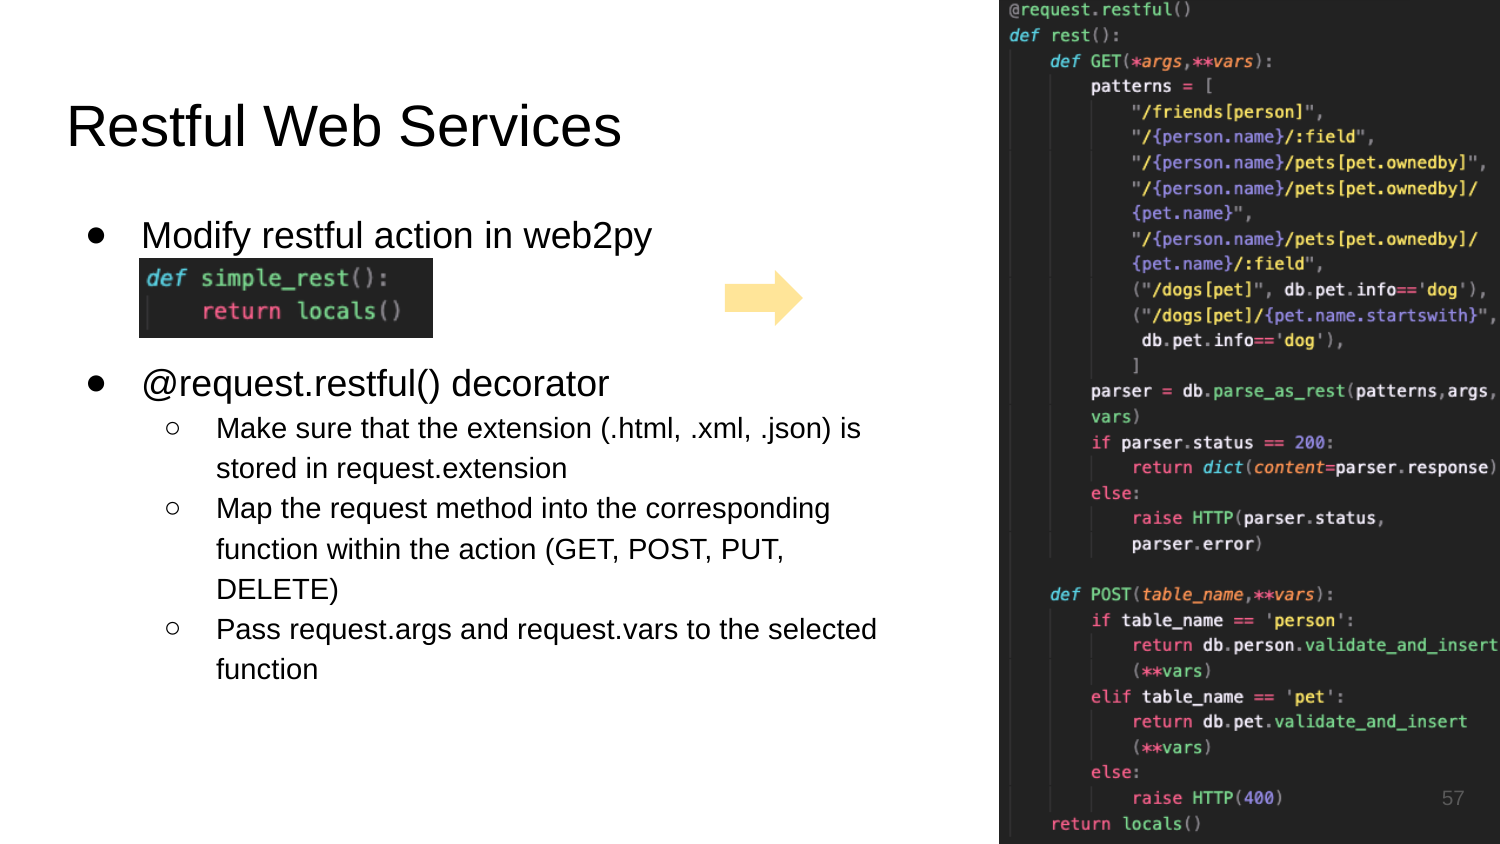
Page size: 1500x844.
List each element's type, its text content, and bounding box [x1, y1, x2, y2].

title Restful Web Services [51, 72, 994, 167]
text_box [724, 270, 803, 326]
picture [999, 0, 1500, 844]
list Modify restful action in web2py @request.restful() decorator Make sure that the extension (.html, .xml, .json) is stored in request.extension Map the request method into the corresponding function within the action (GET, POST, PUT, DELETE) Pass request.args and request.vars to the selected function [51, 189, 932, 750]
picture [139, 257, 433, 338]
